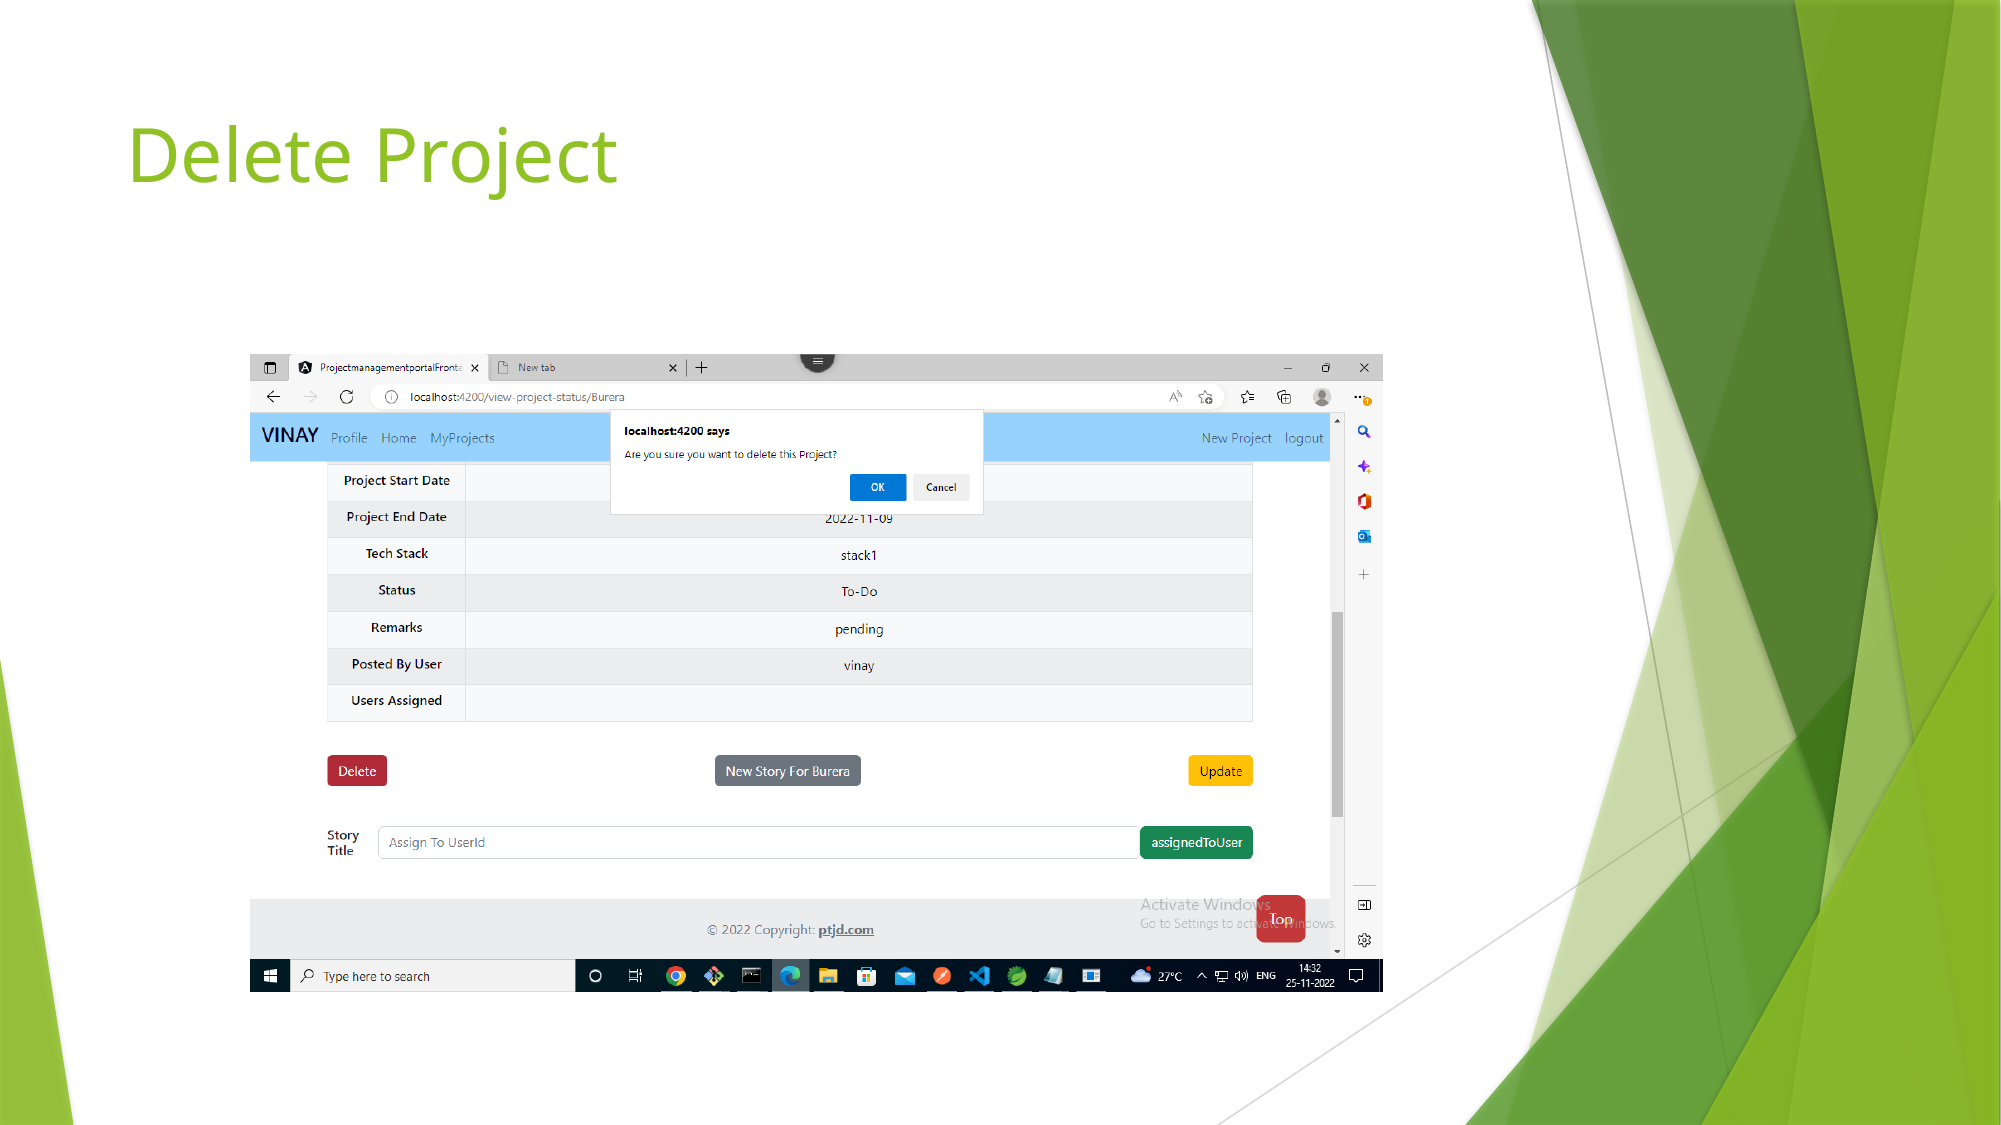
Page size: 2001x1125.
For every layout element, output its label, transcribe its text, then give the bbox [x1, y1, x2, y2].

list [249, 353, 1384, 992]
title Delete Project [111, 99, 1522, 317]
